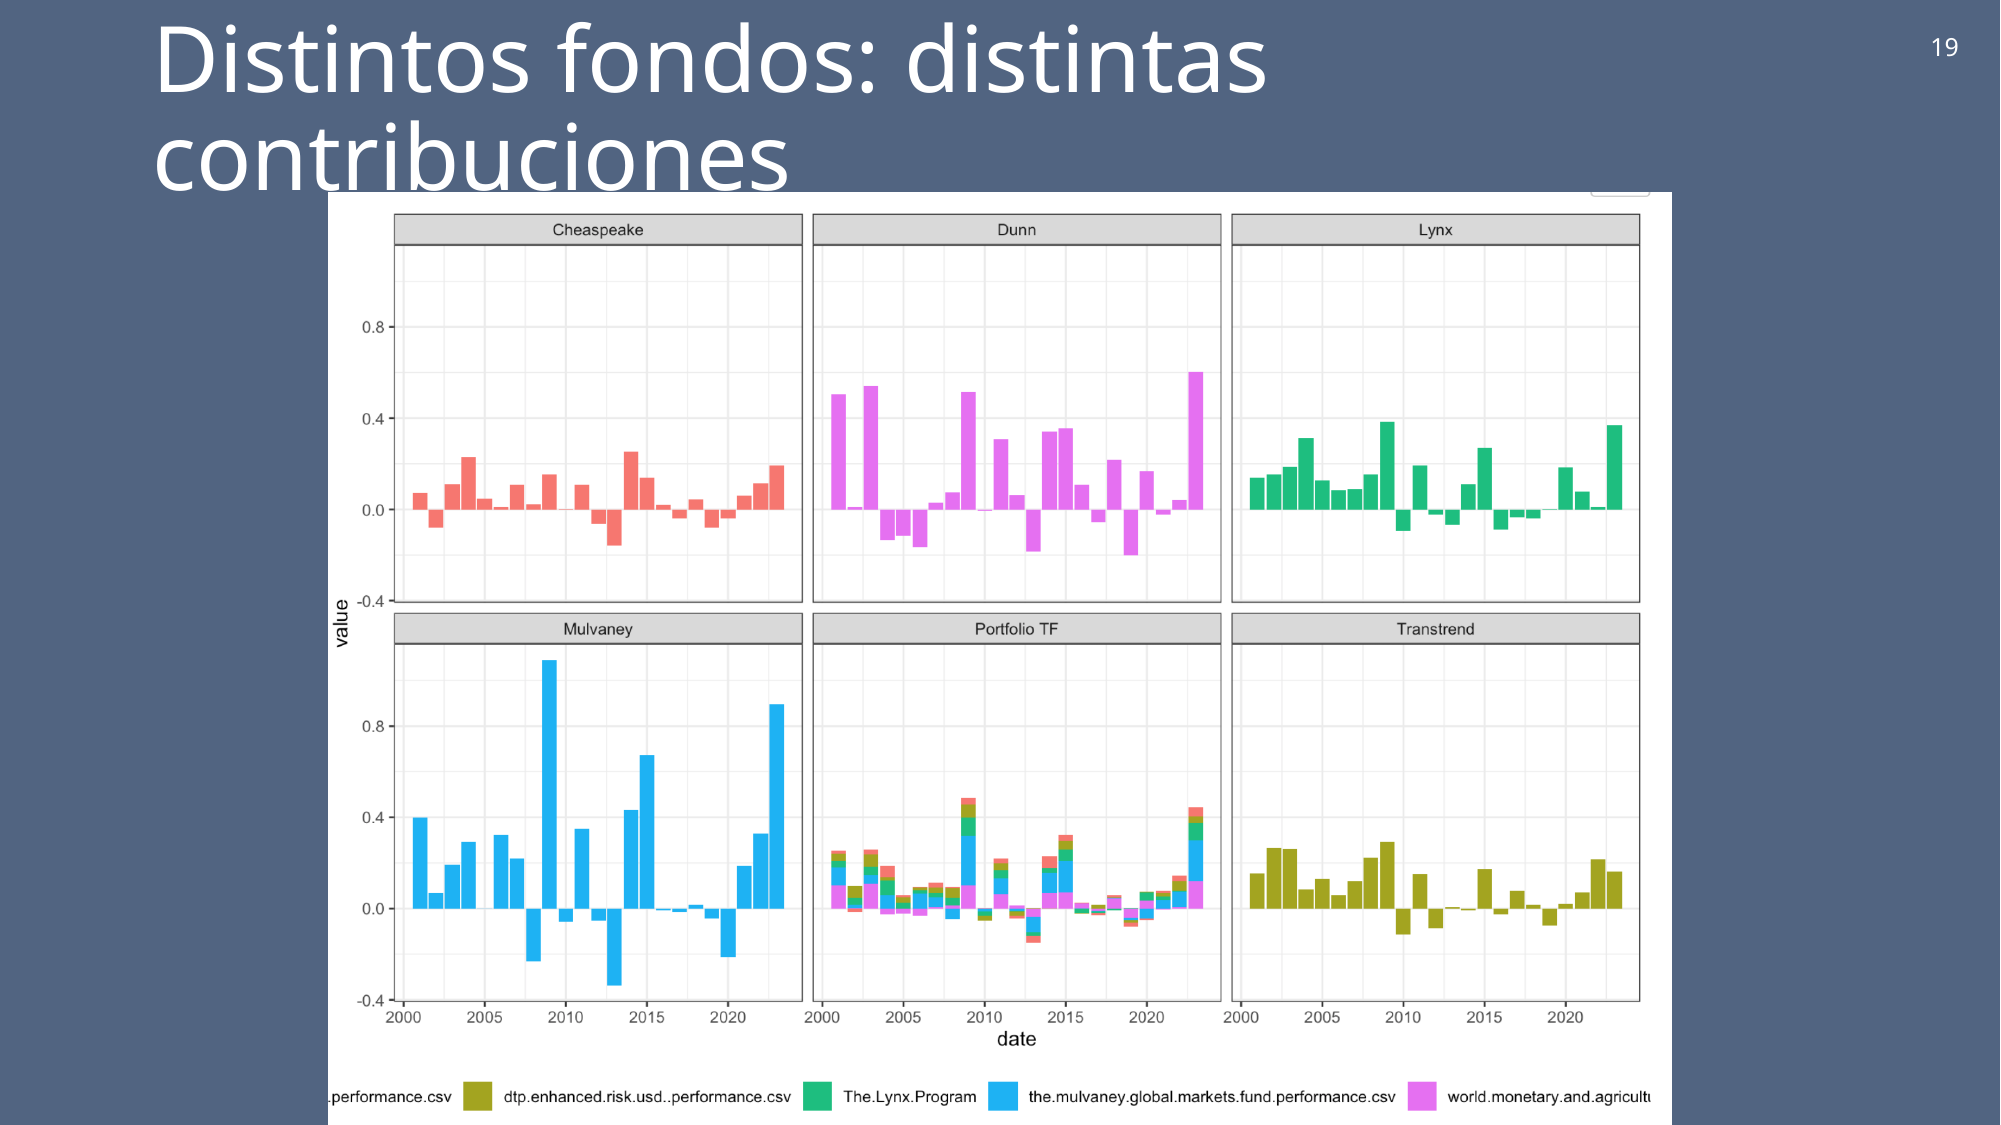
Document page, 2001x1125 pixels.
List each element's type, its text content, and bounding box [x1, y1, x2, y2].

title Distintos fondos: distintas contribuciones [137, 3, 1863, 221]
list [328, 192, 1672, 1125]
slide_number 19 [1523, 18, 1974, 79]
